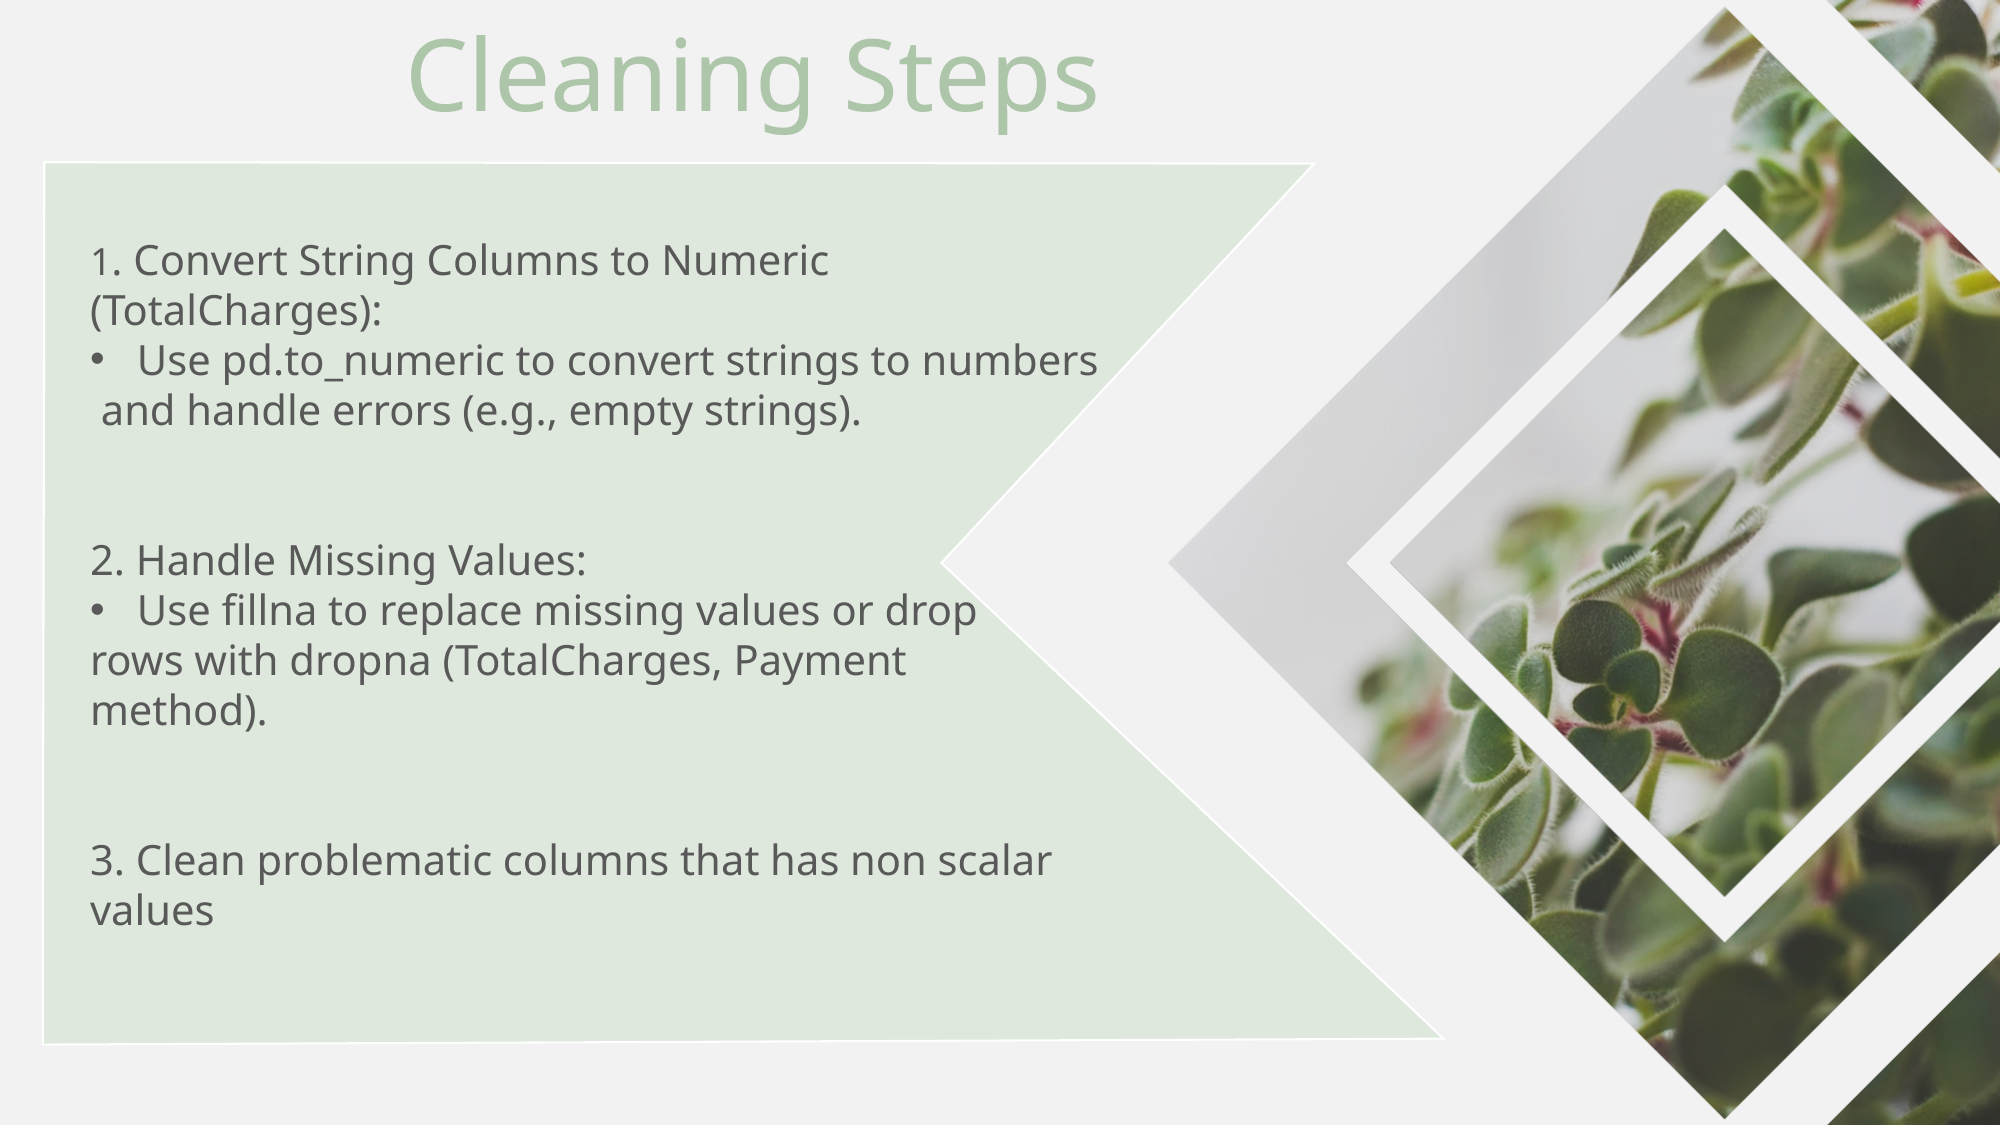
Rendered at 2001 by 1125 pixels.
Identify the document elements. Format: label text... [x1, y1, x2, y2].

text_box [41, 161, 1168, 1046]
text_box Cleaning Steps [390, 4, 1168, 139]
text_box 1. Convert String Columns to Numeric (TotalCharges): Use pd.to_numeric to convert strings to numbers and handle errors (e.g., empty strings). 2. Handle Missing Values: Use fillna to replace missing values or drop rows with dropna (TotalCharges, Payment method). 3. Clean problematic columns that has non scalar values [75, 181, 1137, 987]
picture [1168, 0, 2000, 1125]
